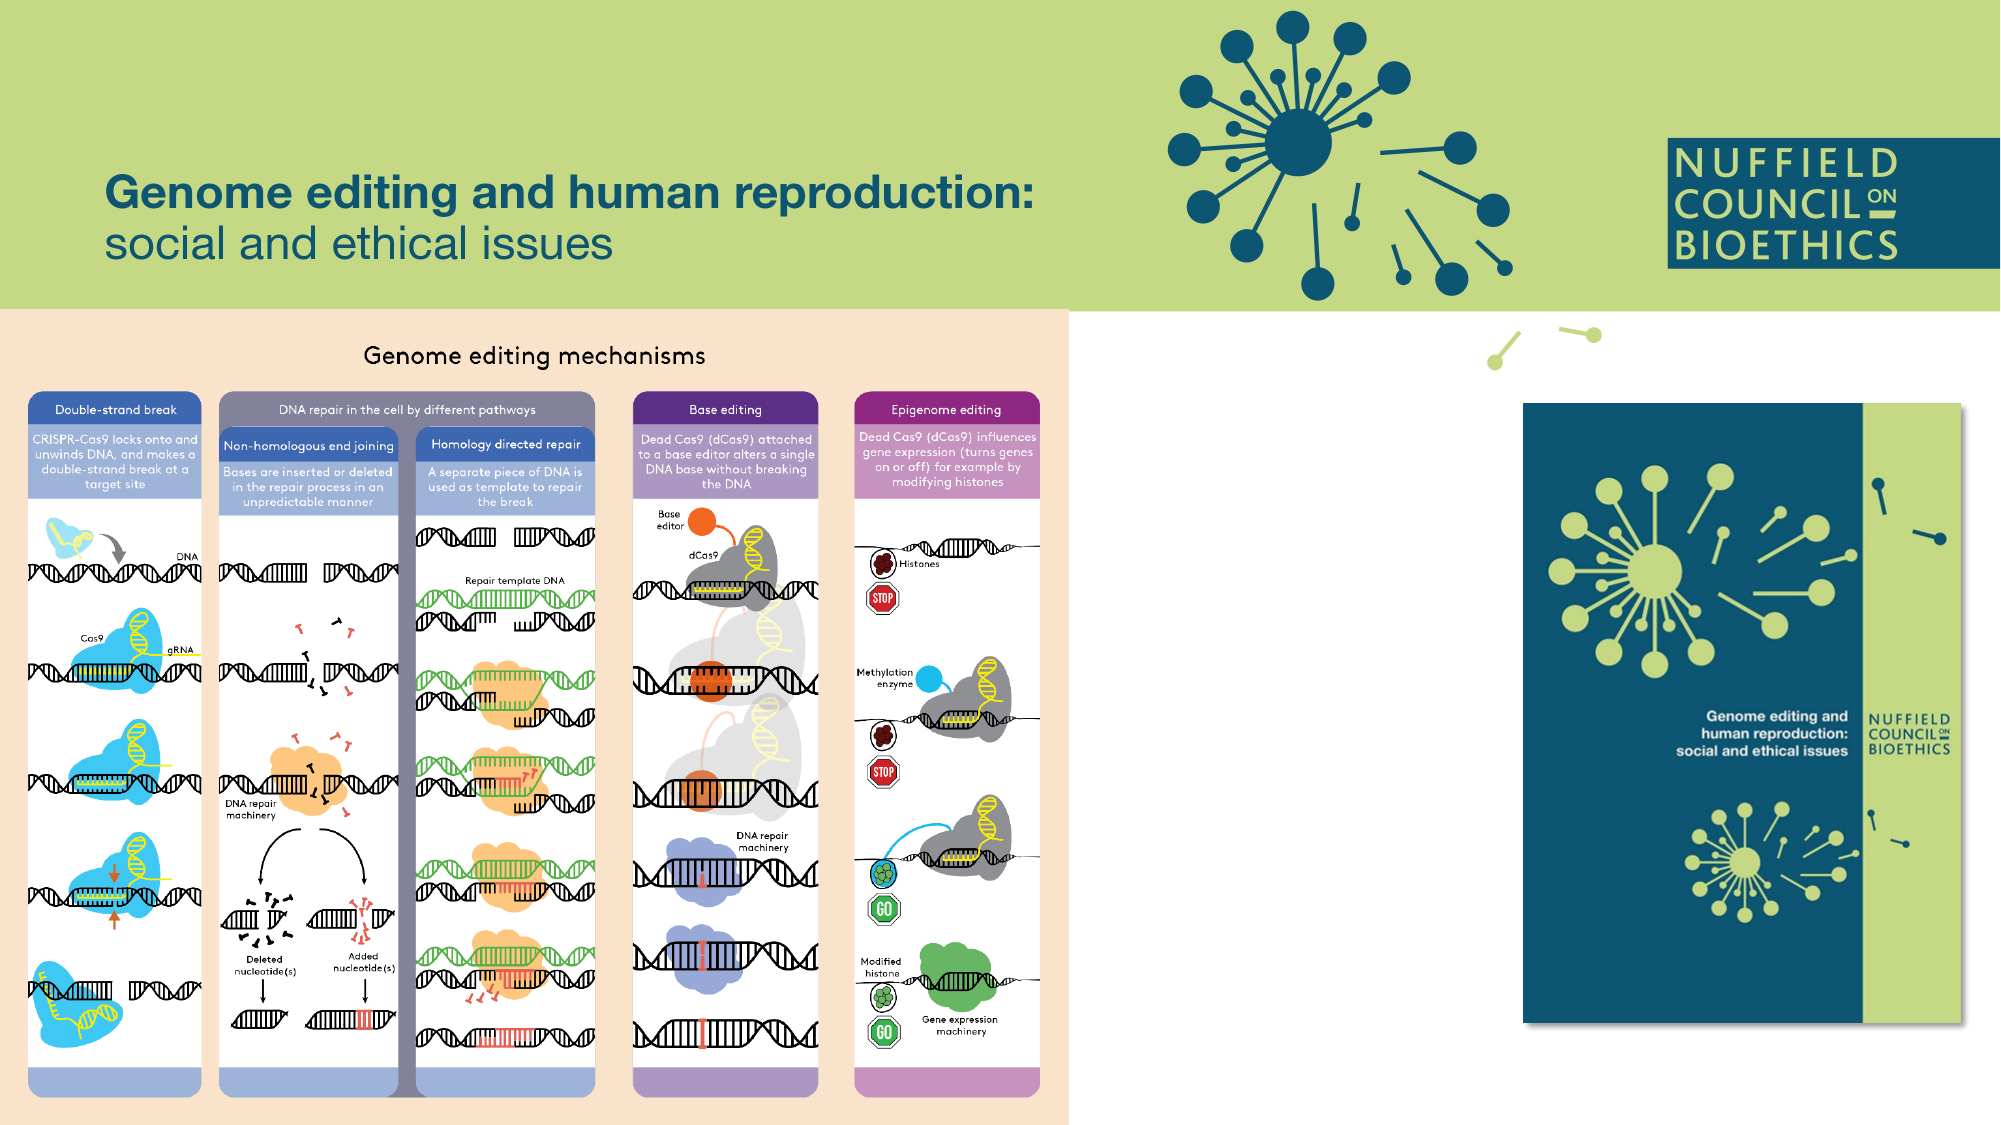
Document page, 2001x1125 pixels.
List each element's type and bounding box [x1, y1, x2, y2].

list [0, 309, 1069, 1125]
picture [0, 0, 2001, 1125]
